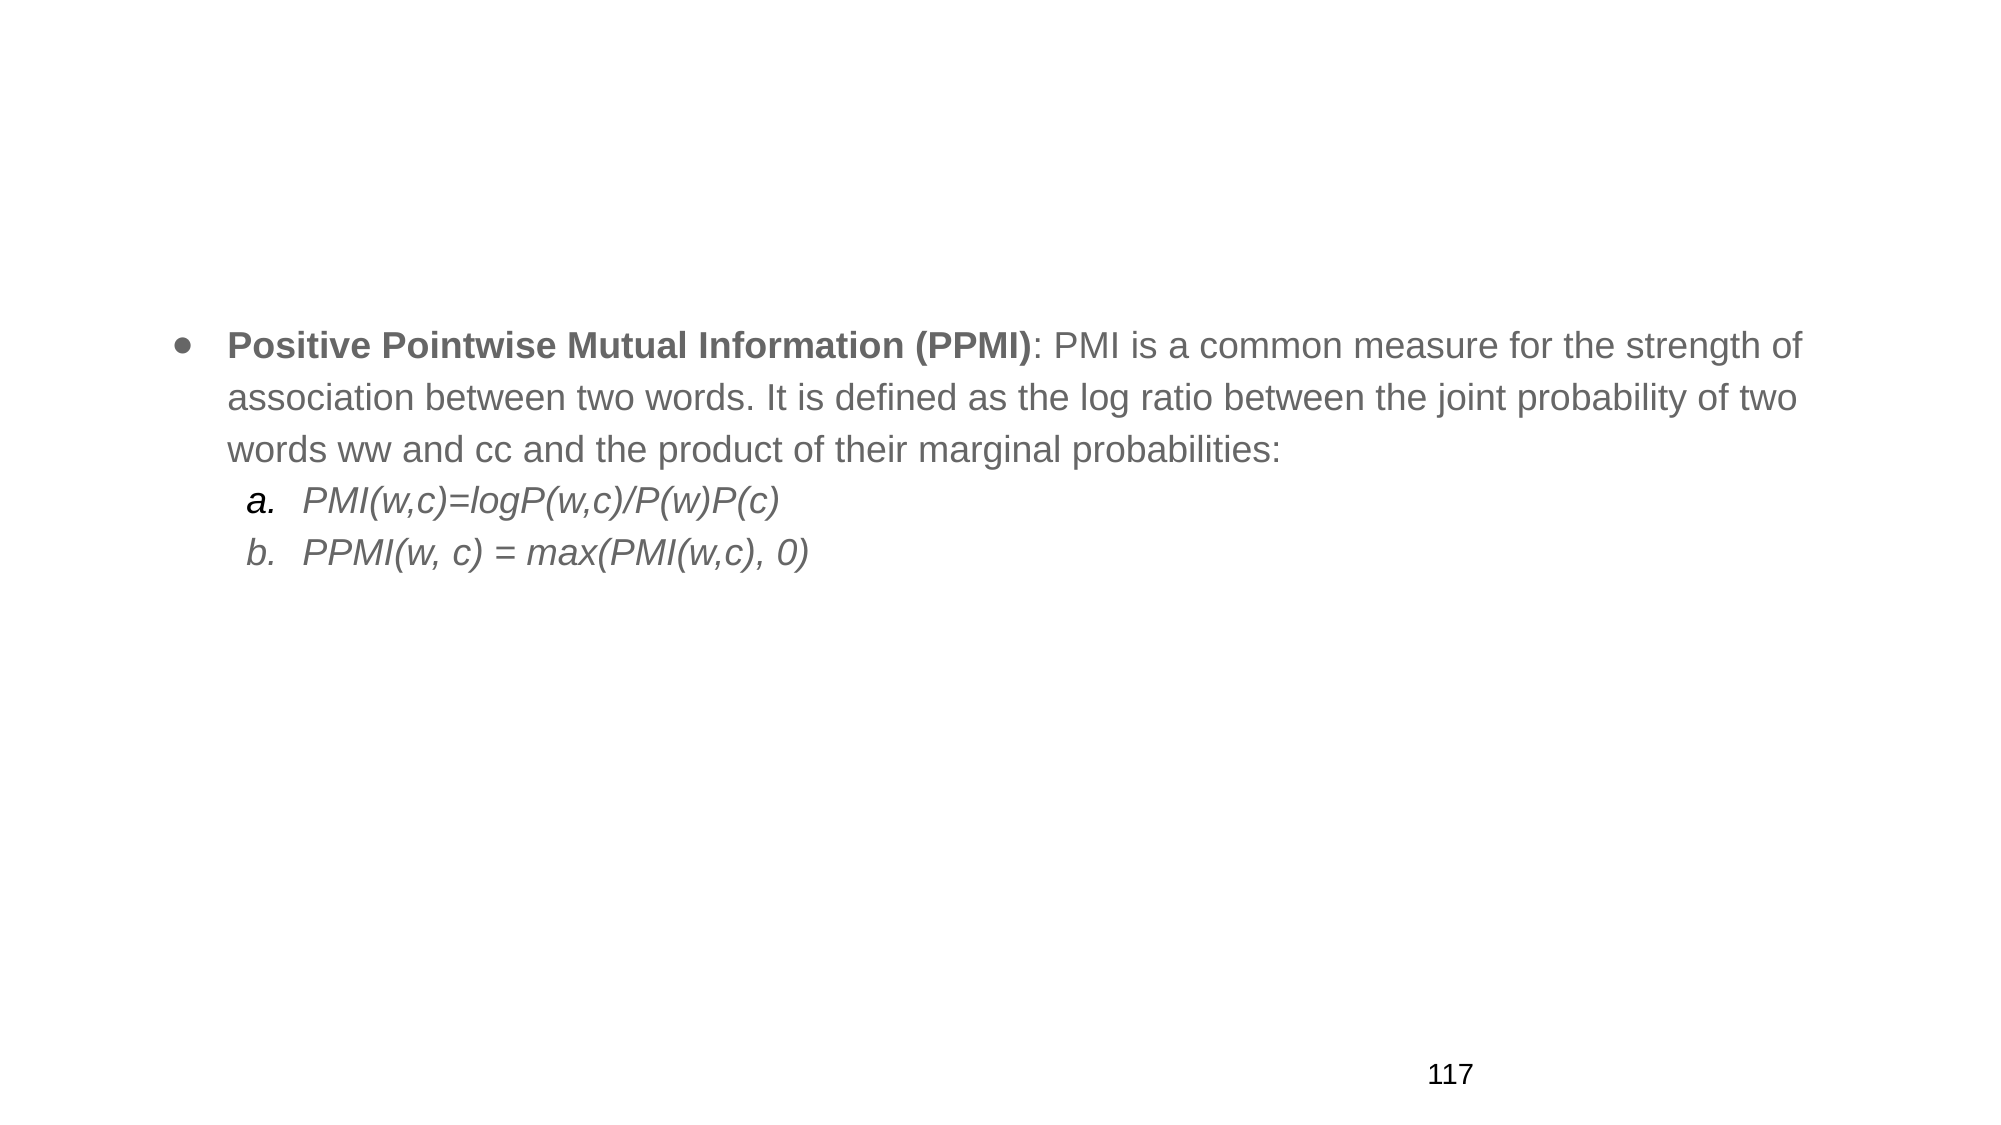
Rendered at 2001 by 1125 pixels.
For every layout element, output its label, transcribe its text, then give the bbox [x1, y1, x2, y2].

list Positive Pointwise Mutual Information (PPMI): PMI is a common measure for the strength of association between two words. It is defined as the log ratio between the joint probability of two words ww and cc and the product of their marginal probabilities: PMI(w,c)=logP(w,c)/P(w)P(c) PPMI(w, c) = max(PMI(w,c), 0) [137, 299, 1863, 1014]
slide_number ‹#› [1412, 1042, 1863, 1103]
